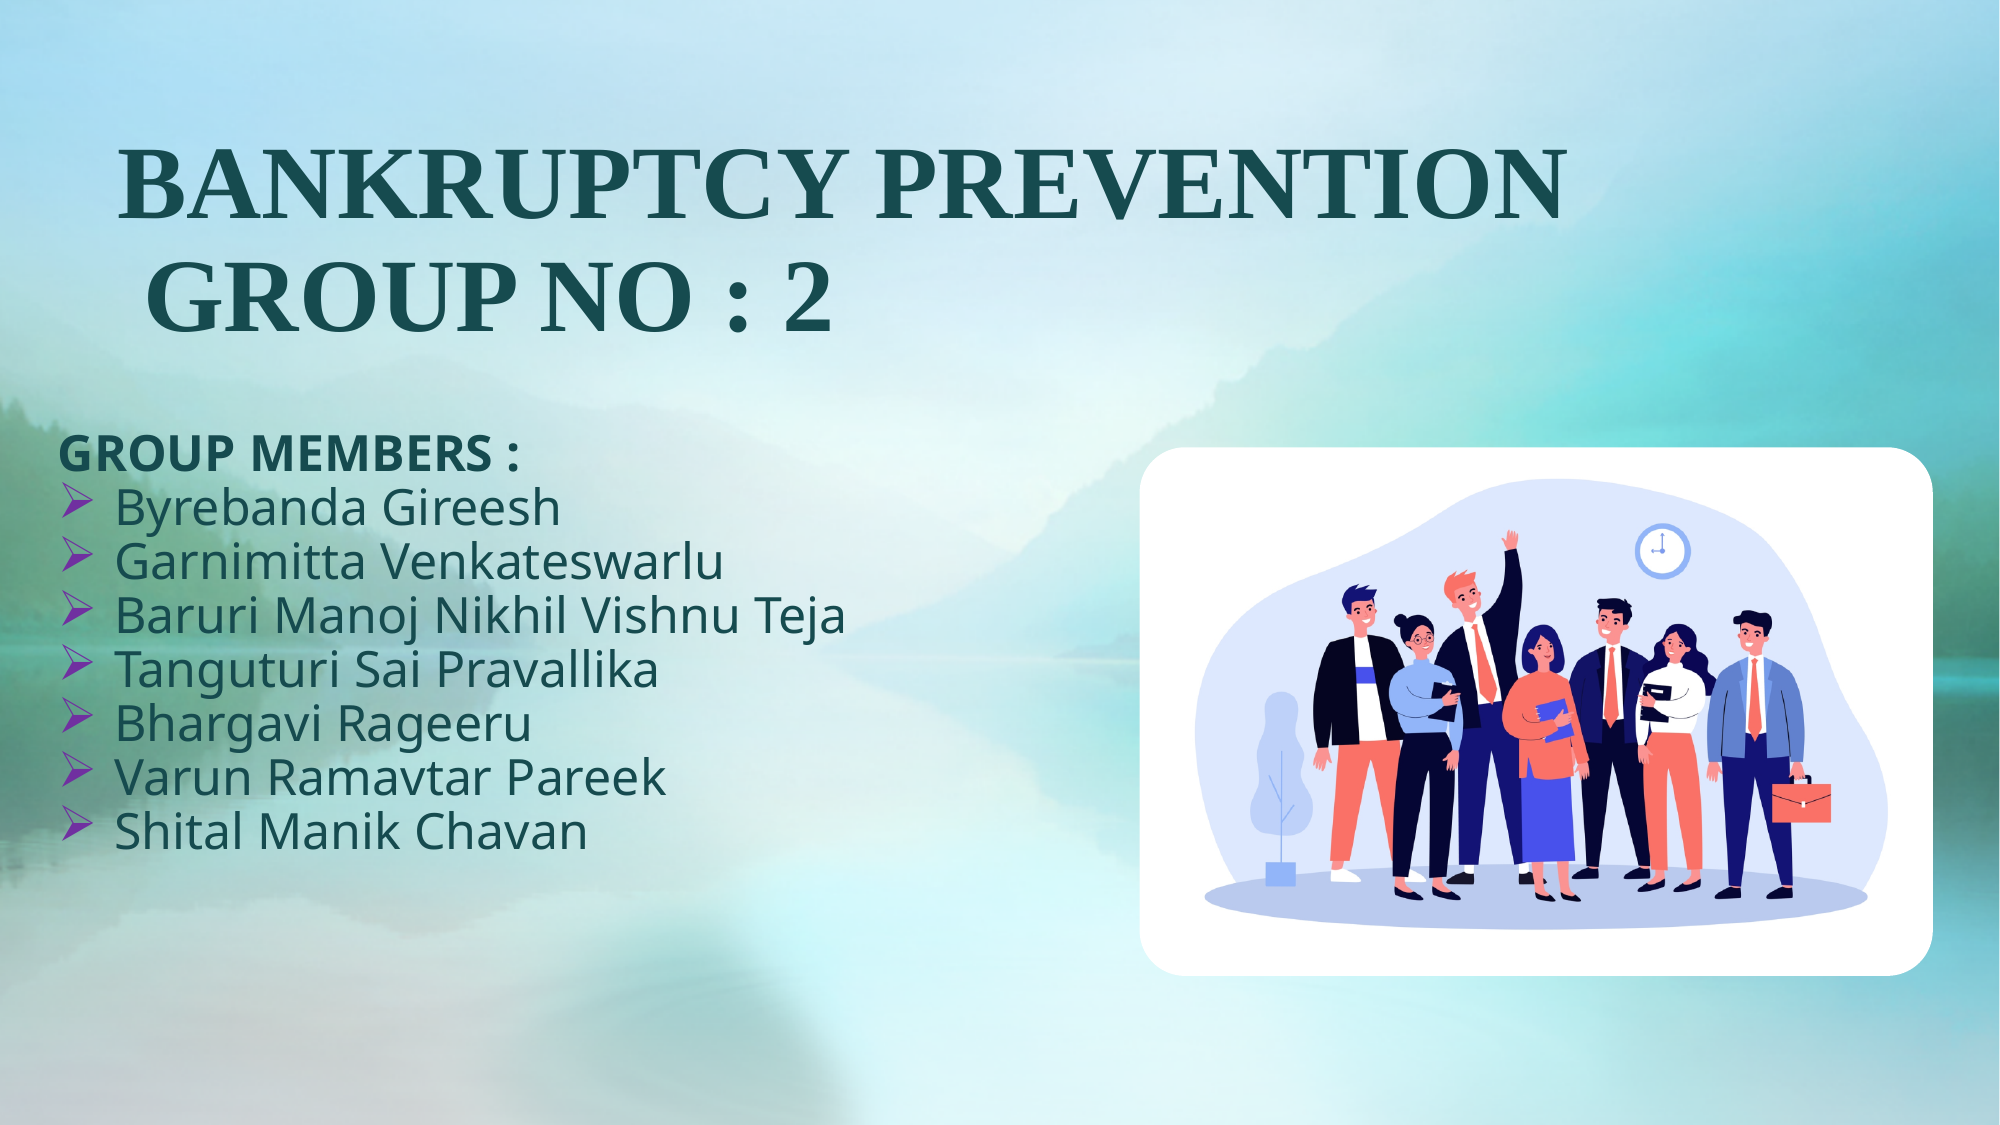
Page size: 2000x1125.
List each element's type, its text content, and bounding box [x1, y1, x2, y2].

title BANKRUPTCY PREVENTION GROUP NO : 2 [101, 78, 1600, 362]
subtitle GROUP MEMBERS : Byrebanda Gireesh Garnimitta Venkateswarlu Baruri Manoj Nikhil Vishnu Teja Tanguturi Sai Pravallika Bhargavi Rageeru Varun Ramavtar Pareek Shital Manik Chavan [42, 420, 906, 1024]
picture [0, 0, 2000, 1125]
